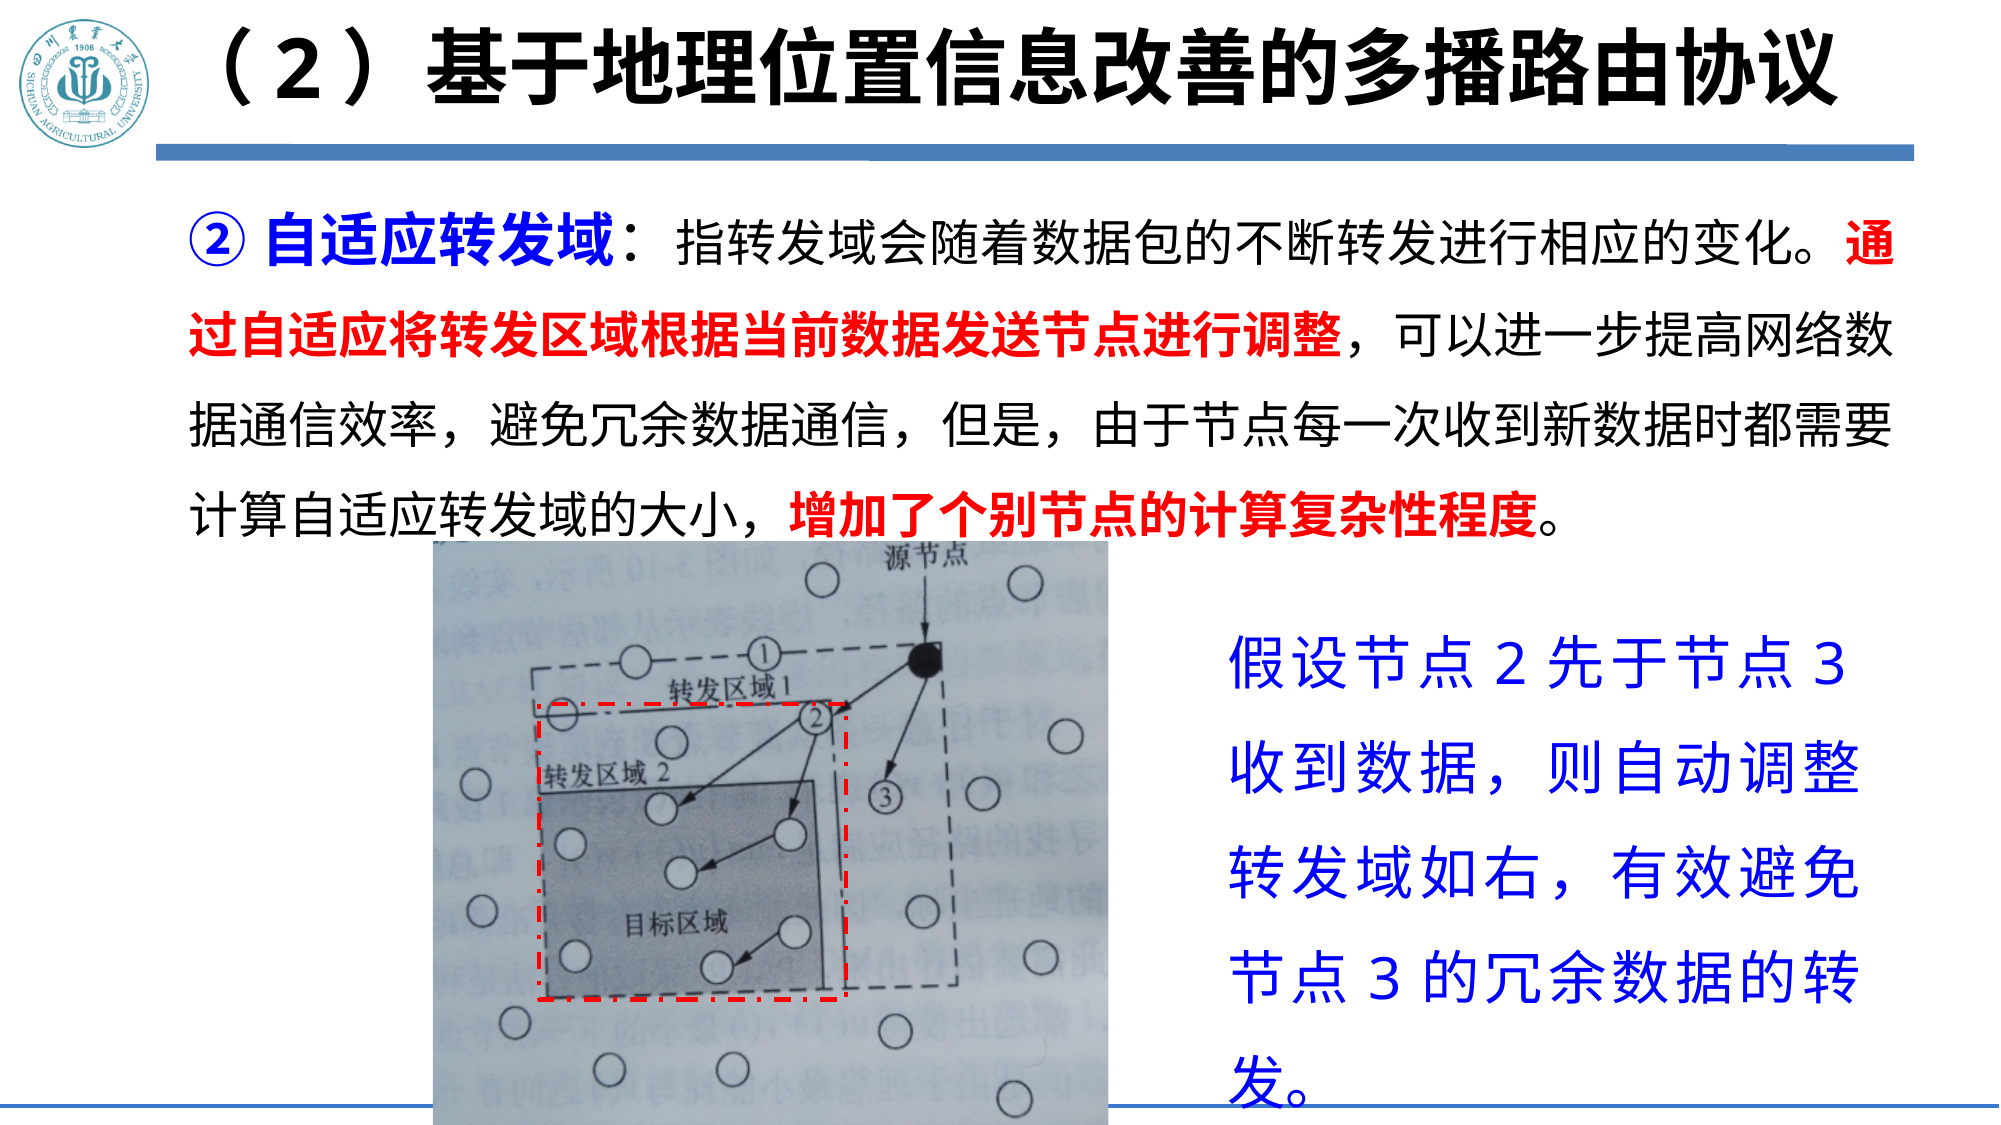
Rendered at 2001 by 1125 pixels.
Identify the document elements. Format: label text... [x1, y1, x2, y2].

title （2）基于地理位置信息改善的多播路由协议 [156, 7, 1910, 146]
picture [432, 541, 1109, 1125]
text_box 假设节点2先于节点3收到数据，则自动调整转发域如右，有效避免节点3的冗余数据的转发。 [1212, 583, 1876, 1124]
text_box ②自适应转发域：指转发域会随着数据包的不断转发进行相应的变化。通过自适应将转发区域根据当前数据发送节点进行调整，可以进一步提高网络数据通信效率，避免冗余数据通信，但是，由于节点每一次收到新数据时都需要计算自适应转发域的大小，增加了个别节点的计算复杂性程度。 [173, 160, 1910, 551]
